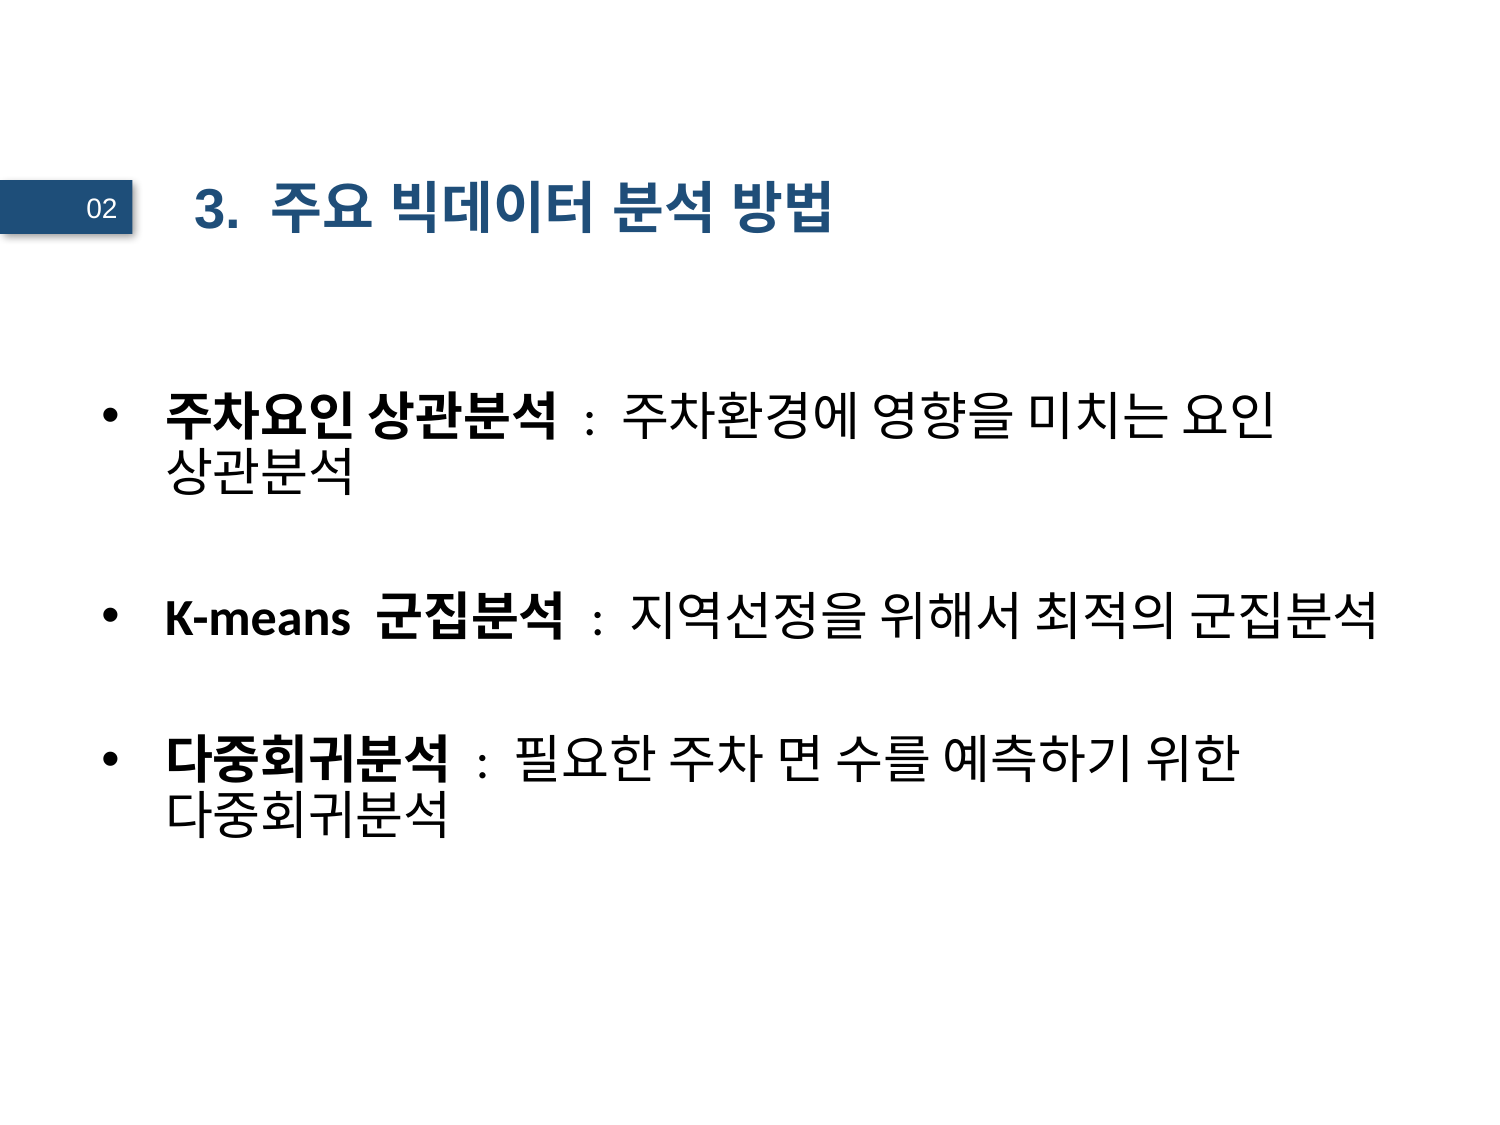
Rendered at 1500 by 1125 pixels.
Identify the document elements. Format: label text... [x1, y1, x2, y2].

list 주차요인 상관분석 : 주차환경에 영향을 미치는 요인 상관분석 K-means 군집분석 : 지역선정을 위해서 최적의 군집분석 다중회귀분석 : 필요한 주차 면 수를 예측하기 위한 다중회귀분석 [0, 382, 1482, 825]
title 3. 주요 빅데이터 분석 방법 [179, 160, 1362, 261]
text_box 02 [0, 180, 133, 234]
